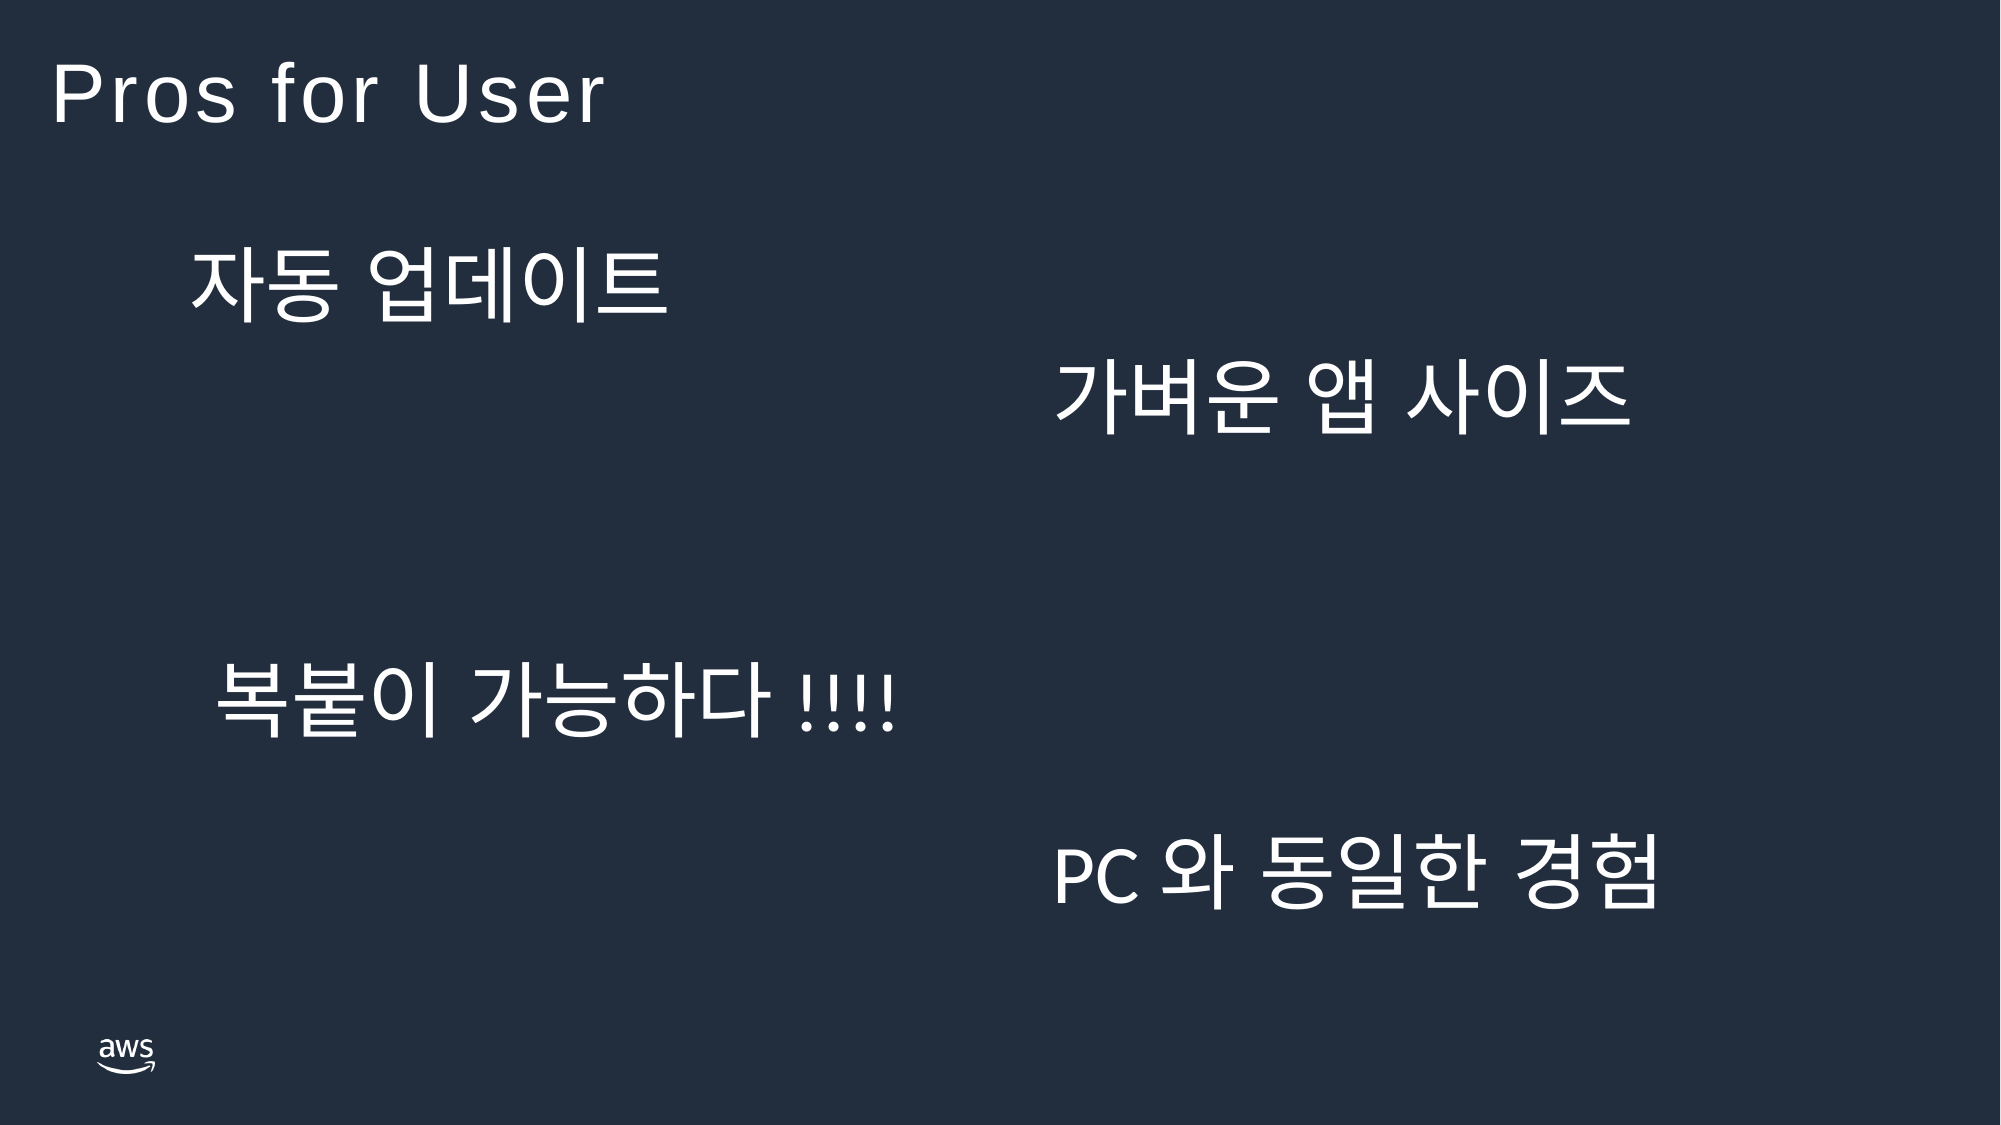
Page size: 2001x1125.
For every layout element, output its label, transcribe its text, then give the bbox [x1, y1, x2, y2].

text_box 가벼운 앱 사이즈 [1037, 337, 2000, 453]
picture [97, 1039, 155, 1074]
text_box 복붙이 가능하다!!!! [200, 640, 1262, 756]
text_box PC와 동일한 경험 [1037, 812, 2000, 928]
title Pros for User [47, 37, 1288, 228]
text_box 자동 업데이트 [174, 226, 991, 341]
